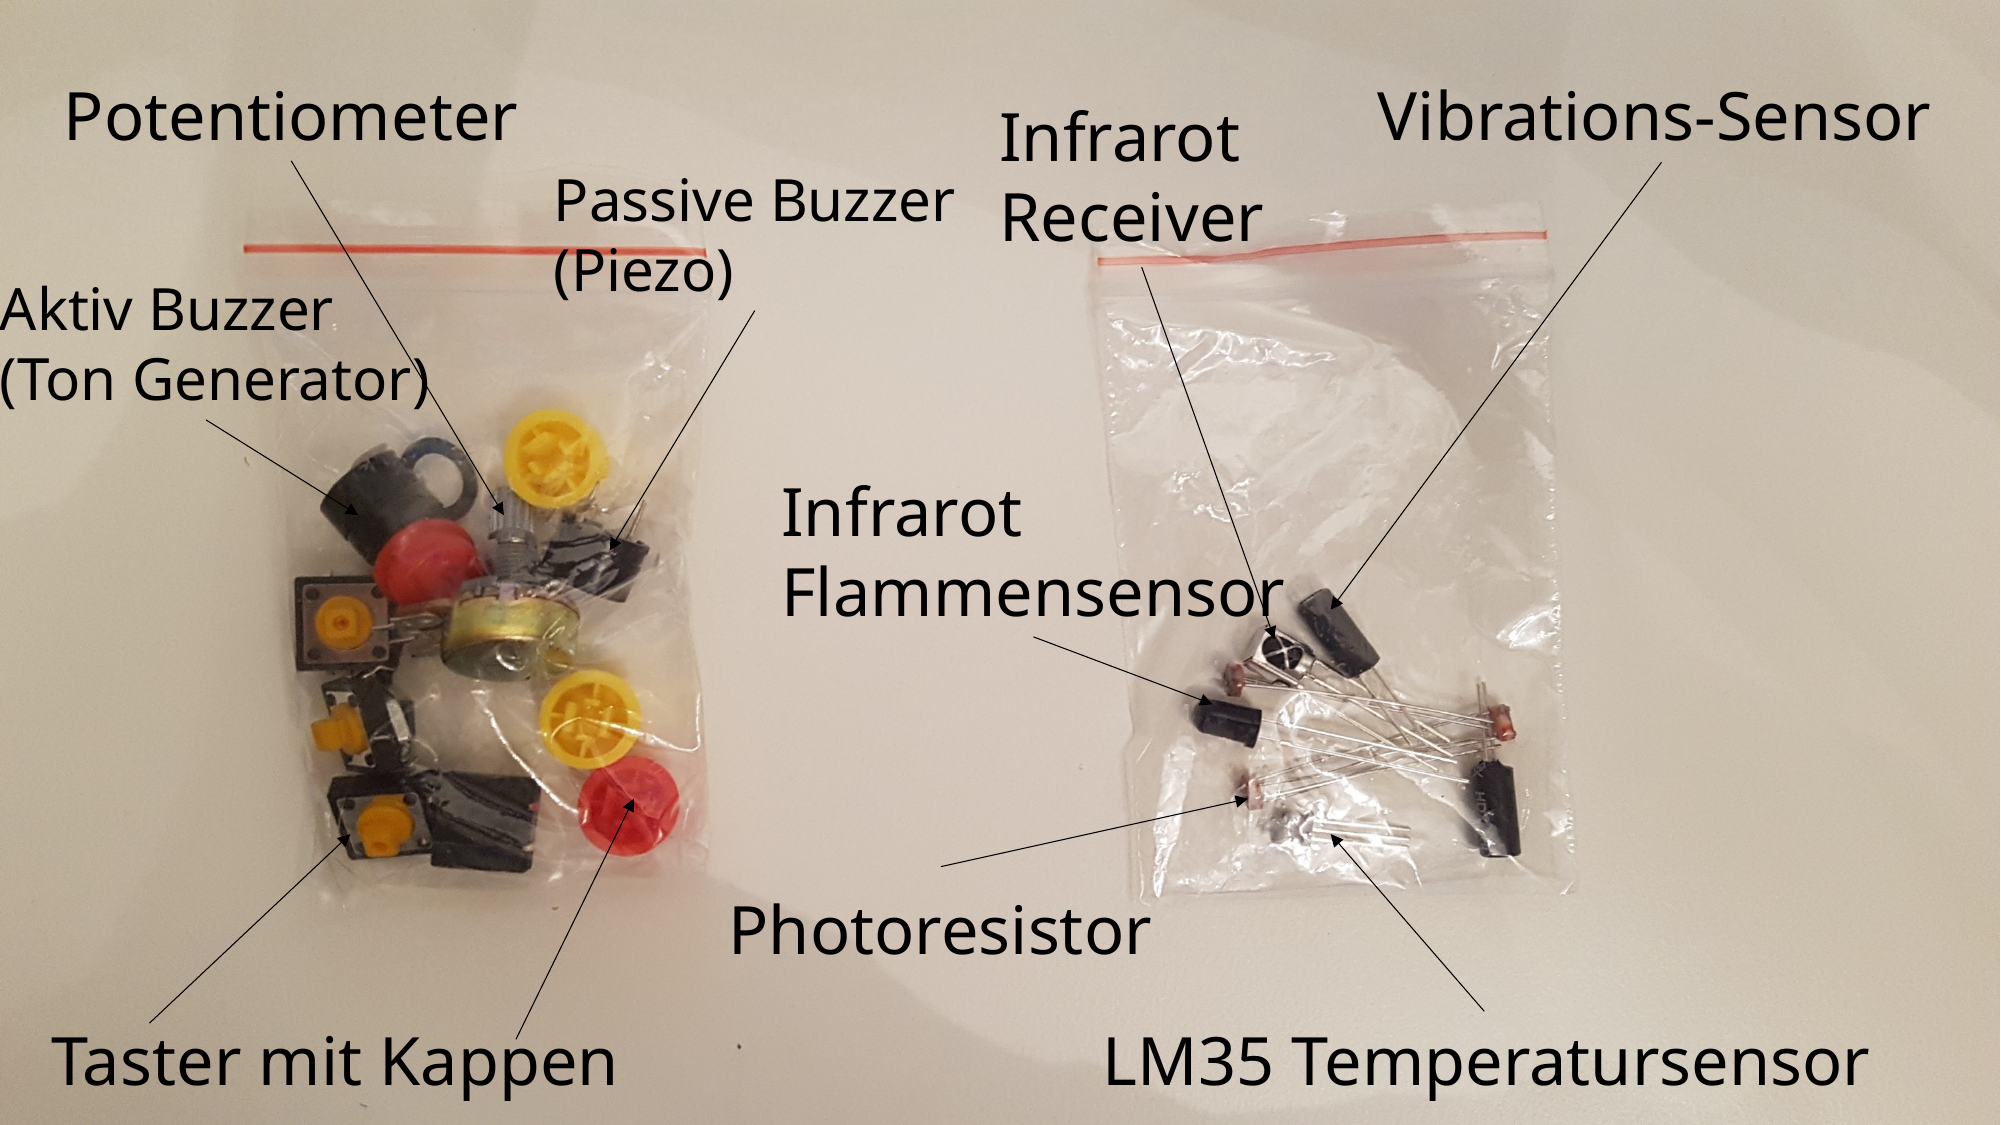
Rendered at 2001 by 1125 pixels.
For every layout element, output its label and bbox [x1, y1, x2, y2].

text_box [1141, 267, 1275, 639]
text_box [940, 798, 1249, 867]
text_box [515, 798, 634, 1040]
text_box [291, 160, 504, 516]
text_box [1033, 638, 1213, 705]
text_box [149, 834, 351, 1024]
text_box [1330, 162, 1662, 610]
picture [0, 0, 2000, 1125]
text_box [1330, 834, 1485, 1012]
text_box [609, 312, 755, 551]
text_box [206, 419, 359, 516]
